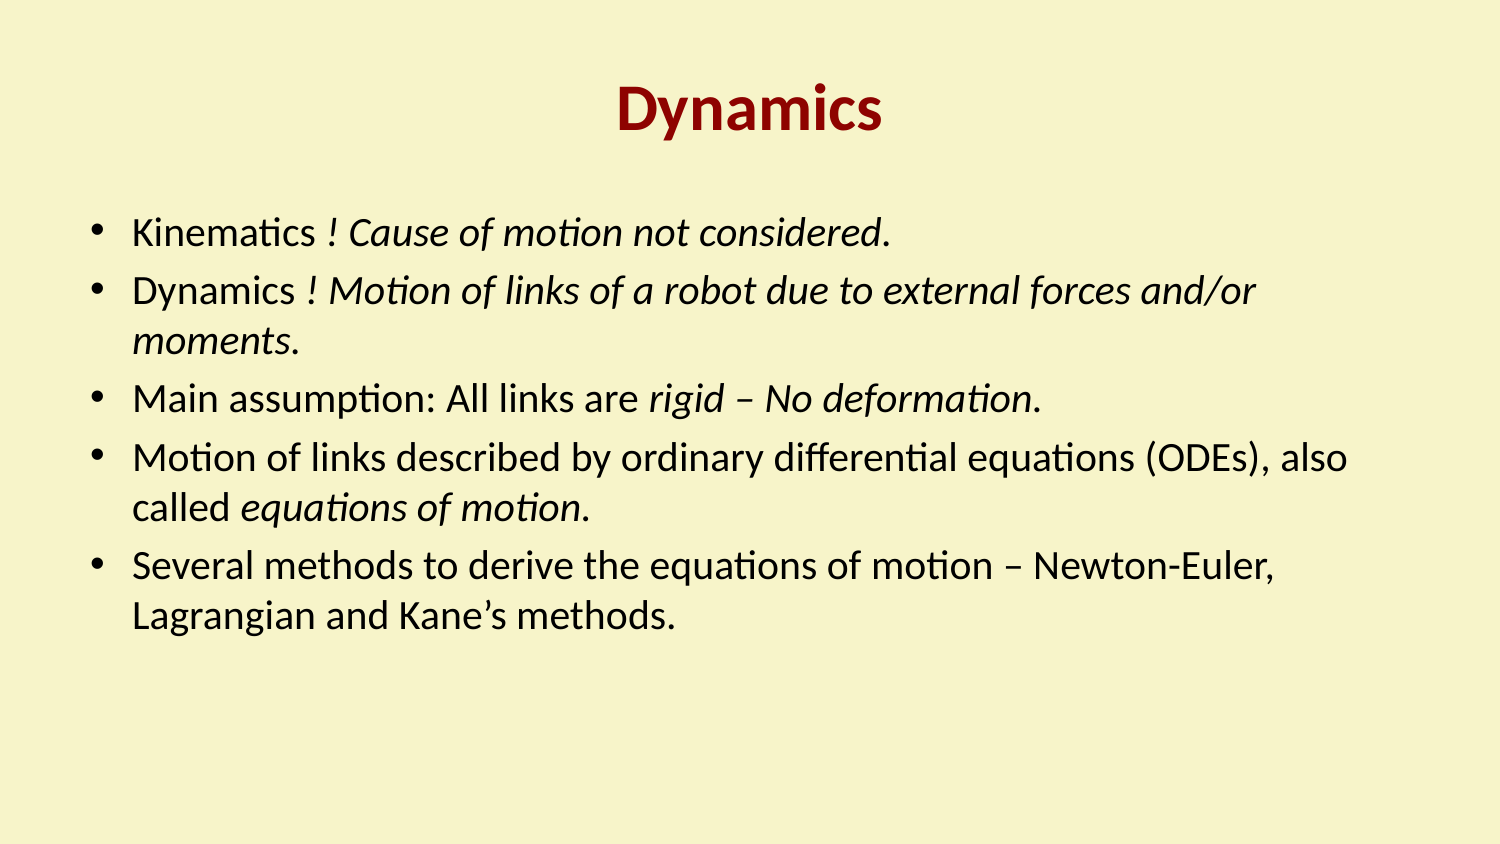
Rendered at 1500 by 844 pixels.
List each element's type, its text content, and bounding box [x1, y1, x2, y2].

title Dynamics [75, 33, 1425, 175]
list Kinematics ! Cause of motion not considered. Dynamics ! Motion of links of a robot due to external forces and/or moments. Main assumption: All links are rigid – No deformation. Motion of links described by ordinary differential equations (ODEs), also called equations of motion. Several methods to derive the equations of motion – Newton-Euler, Lagrangian and Kane’s methods. [75, 196, 1425, 754]
